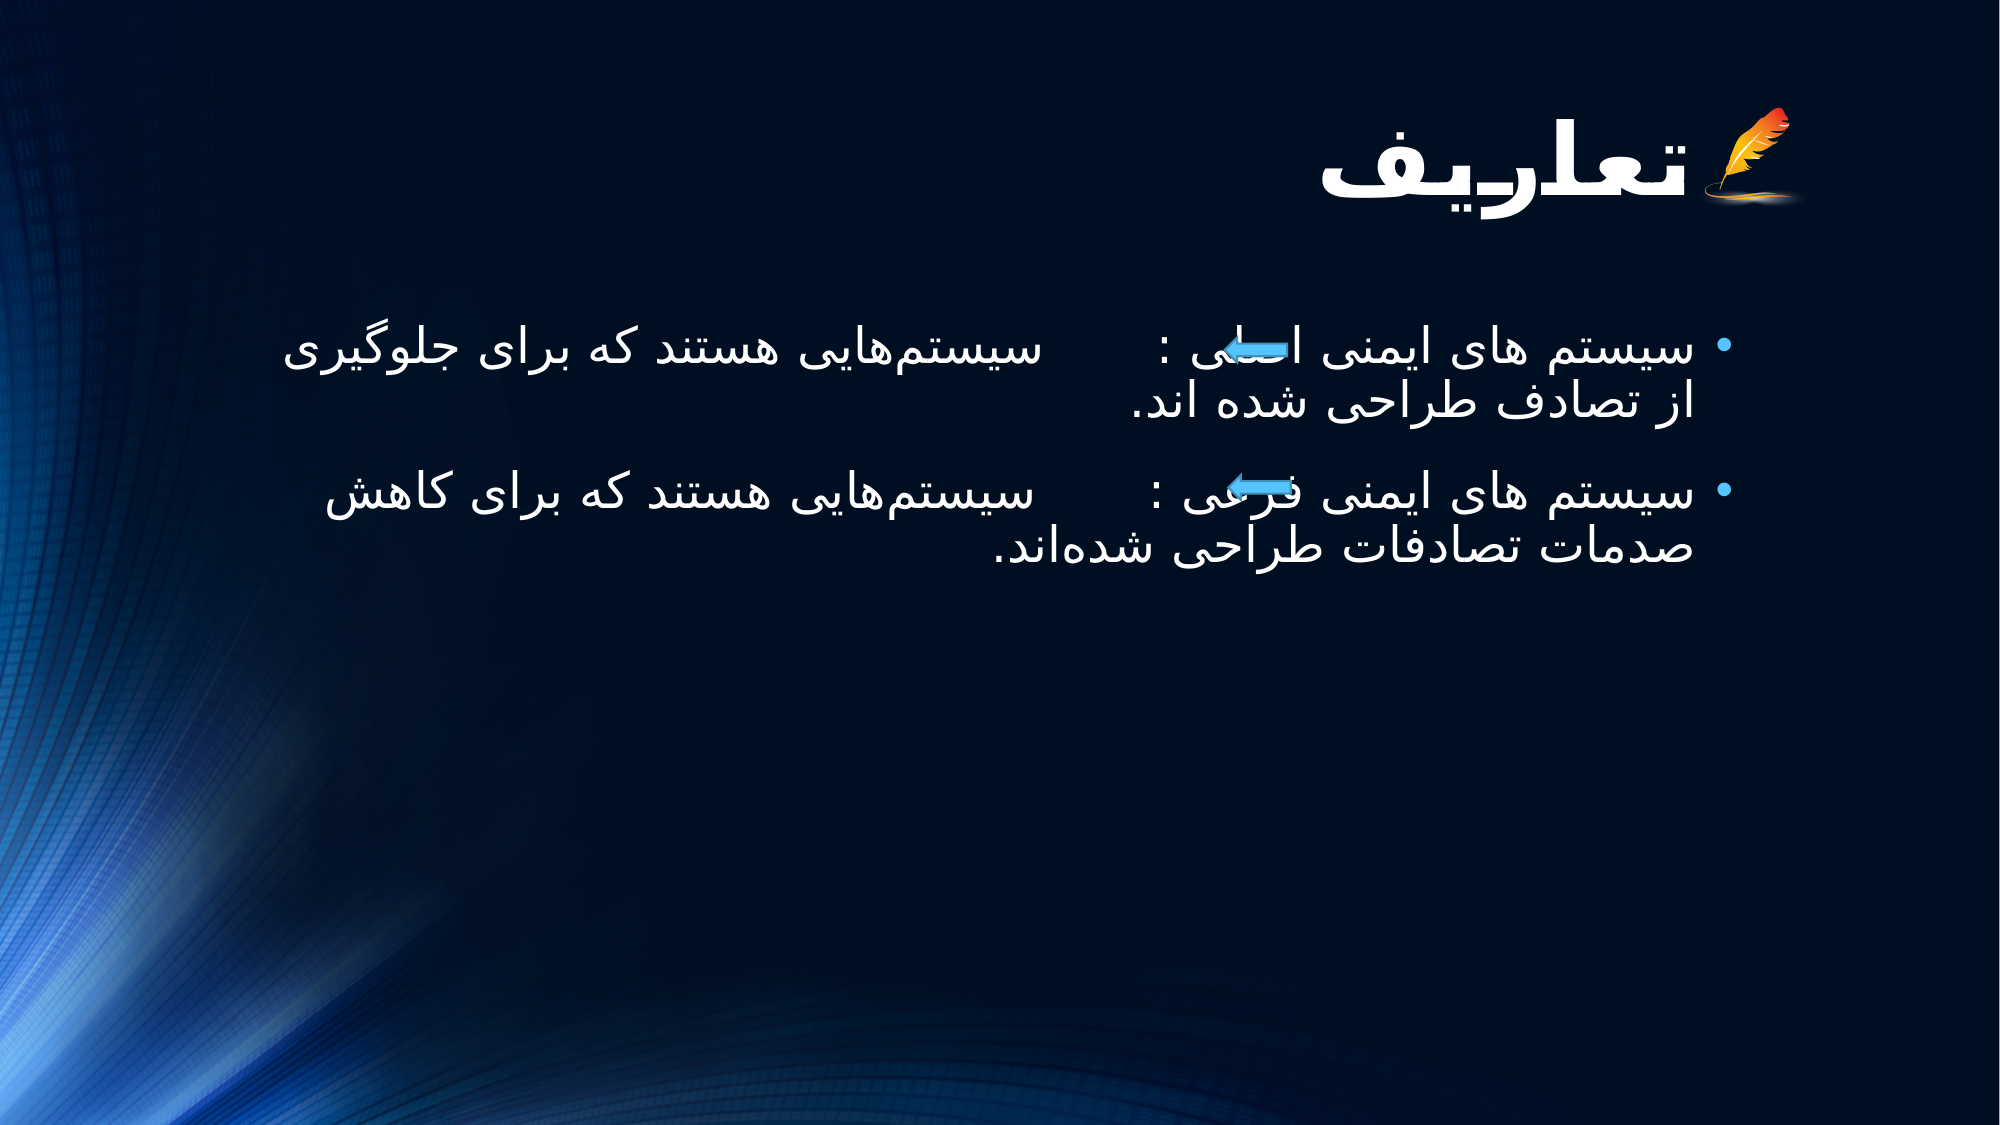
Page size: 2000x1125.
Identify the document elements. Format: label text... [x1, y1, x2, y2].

list سیستم های ایمنی اصلی : سیستم‌هایی هستند که برای جلوگیری از تصادف طراحی شده اند. سیستم های ایمنی فرعی : سیستم‌هایی هستند که برای کاهش صدمات تصادفات طراحی شده‌اند. [249, 312, 1749, 988]
picture [0, 0, 2000, 1125]
picture [1704, 104, 1810, 210]
text_box [1223, 335, 1289, 365]
title تعاریف [324, 0, 1825, 225]
text_box [1226, 472, 1292, 503]
